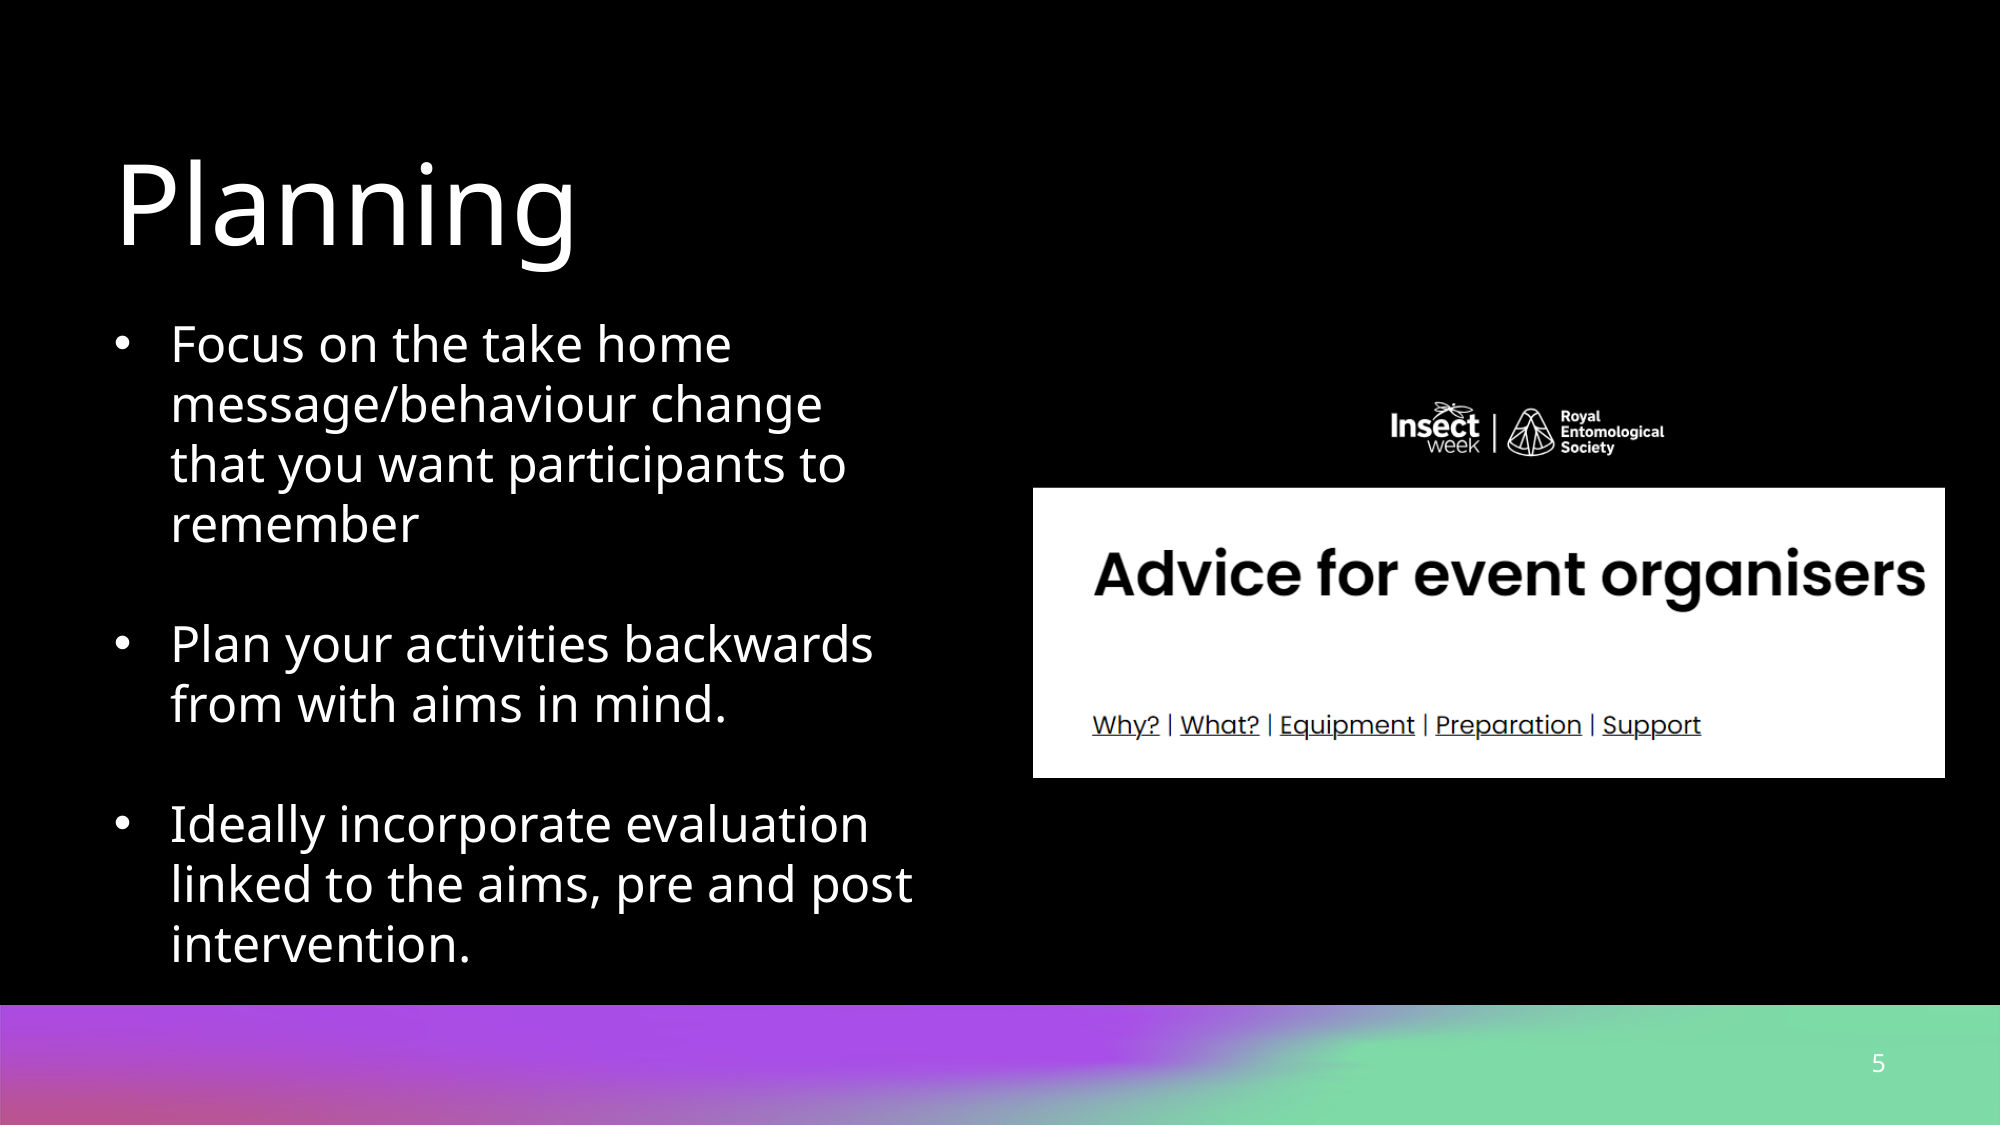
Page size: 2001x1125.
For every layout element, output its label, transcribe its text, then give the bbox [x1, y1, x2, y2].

picture [0, 1005, 2000, 1125]
picture [1033, 397, 1945, 778]
title Planning [114, 119, 1405, 300]
list Focus on the take home message/behaviour change that you want participants to remember Plan your activities backwards from with aims in mind. Ideally incorporate evaluation linked to the aims, pre and post intervention. [114, 312, 929, 956]
